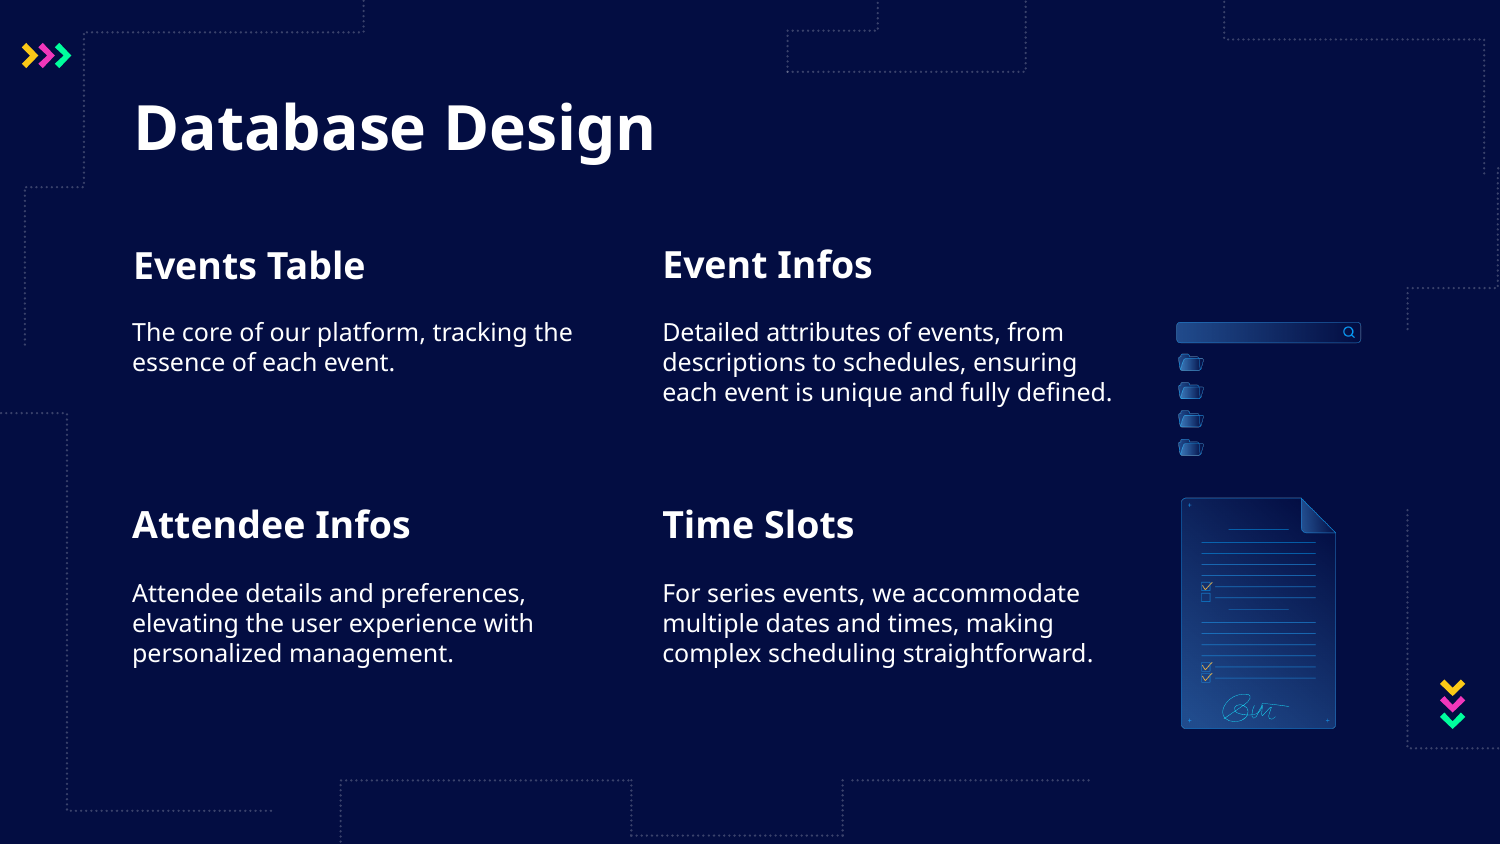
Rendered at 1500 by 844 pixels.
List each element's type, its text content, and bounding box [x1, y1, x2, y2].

subtitle Time Slots [647, 477, 1131, 562]
subtitle Detailed attributes of events, from descriptions to schedules, ensuring each event is unique and fully defined. [647, 301, 1131, 459]
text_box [1161, 313, 1372, 742]
subtitle For series events, we accommodate multiple dates and times, making complex scheduling straightforward. [647, 562, 1131, 719]
subtitle Events Table [118, 217, 649, 302]
subtitle Attendee Infos [116, 477, 600, 562]
title Database Design [118, 72, 1382, 167]
subtitle Attendee details and preferences, elevating the user experience with personalized management. [116, 562, 600, 719]
subtitle Event Infos [647, 216, 1131, 301]
subtitle The core of our platform, tracking the essence of each event. [116, 301, 600, 459]
